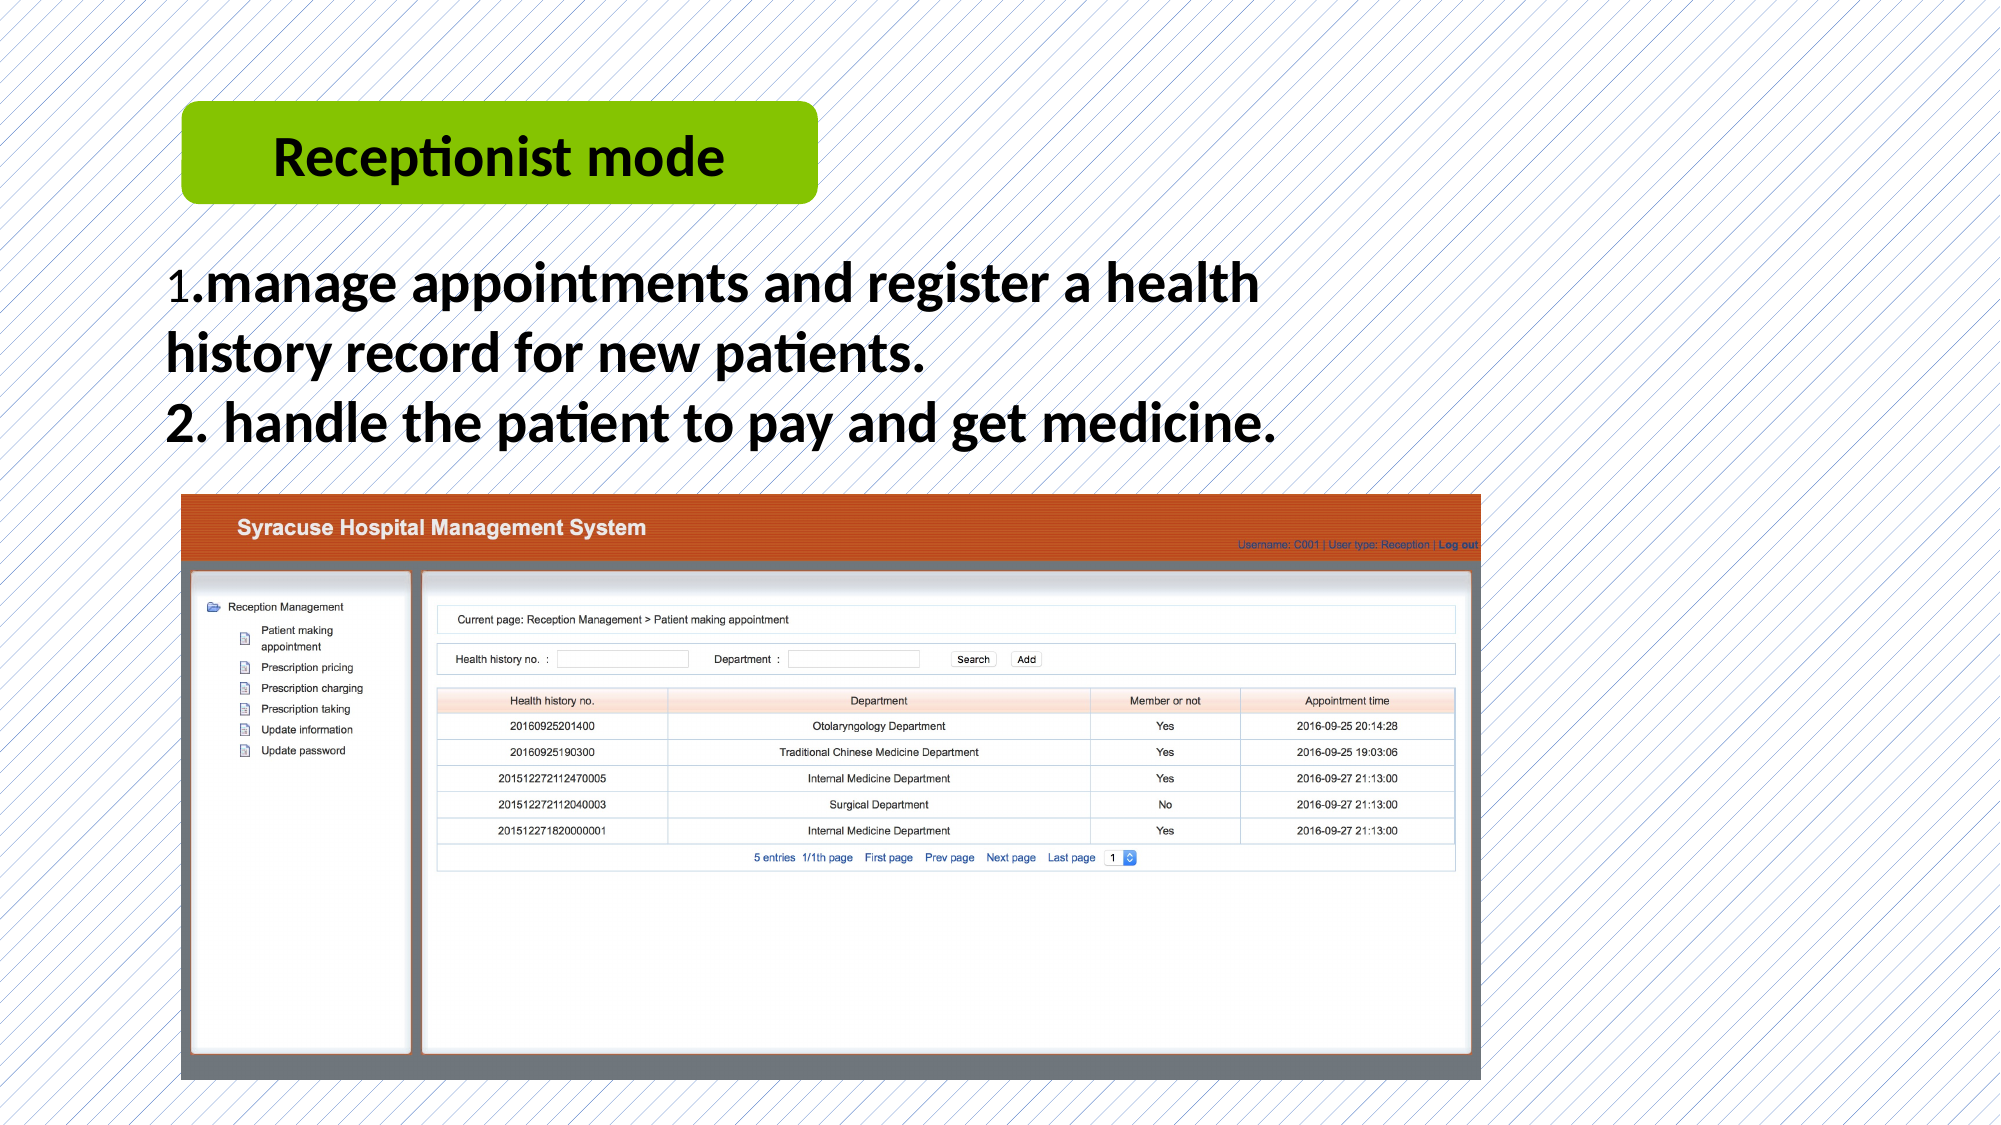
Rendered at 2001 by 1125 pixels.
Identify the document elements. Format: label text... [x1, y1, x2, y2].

text_box 1.manage appointments and register a health history record for new patients. 2. handle the patient to pay and get medicine. [150, 236, 1382, 495]
text_box Receptionist mode [181, 101, 818, 205]
picture [181, 494, 1481, 1080]
